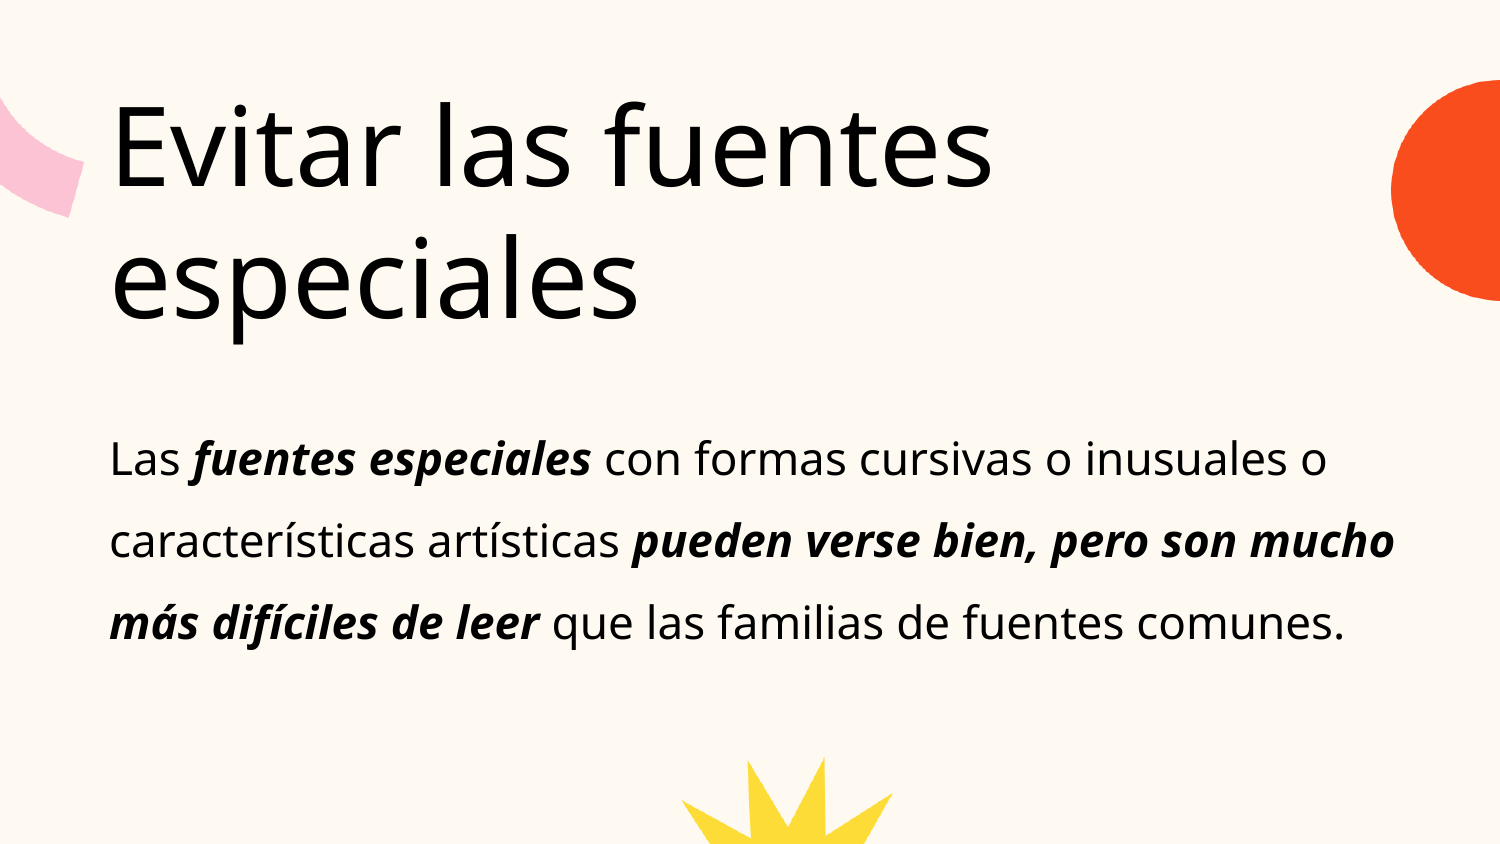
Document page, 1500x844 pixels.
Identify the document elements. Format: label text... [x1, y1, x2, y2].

picture [0, 0, 1500, 844]
text_box Evitar las fuentes especiales [94, 61, 1444, 356]
text_box Las fuentes especiales con formas cursivas o inusuales o características artísticas pueden verse bien, pero son mucho más difíciles de leer que las familias de fuentes comunes. [94, 386, 1476, 773]
